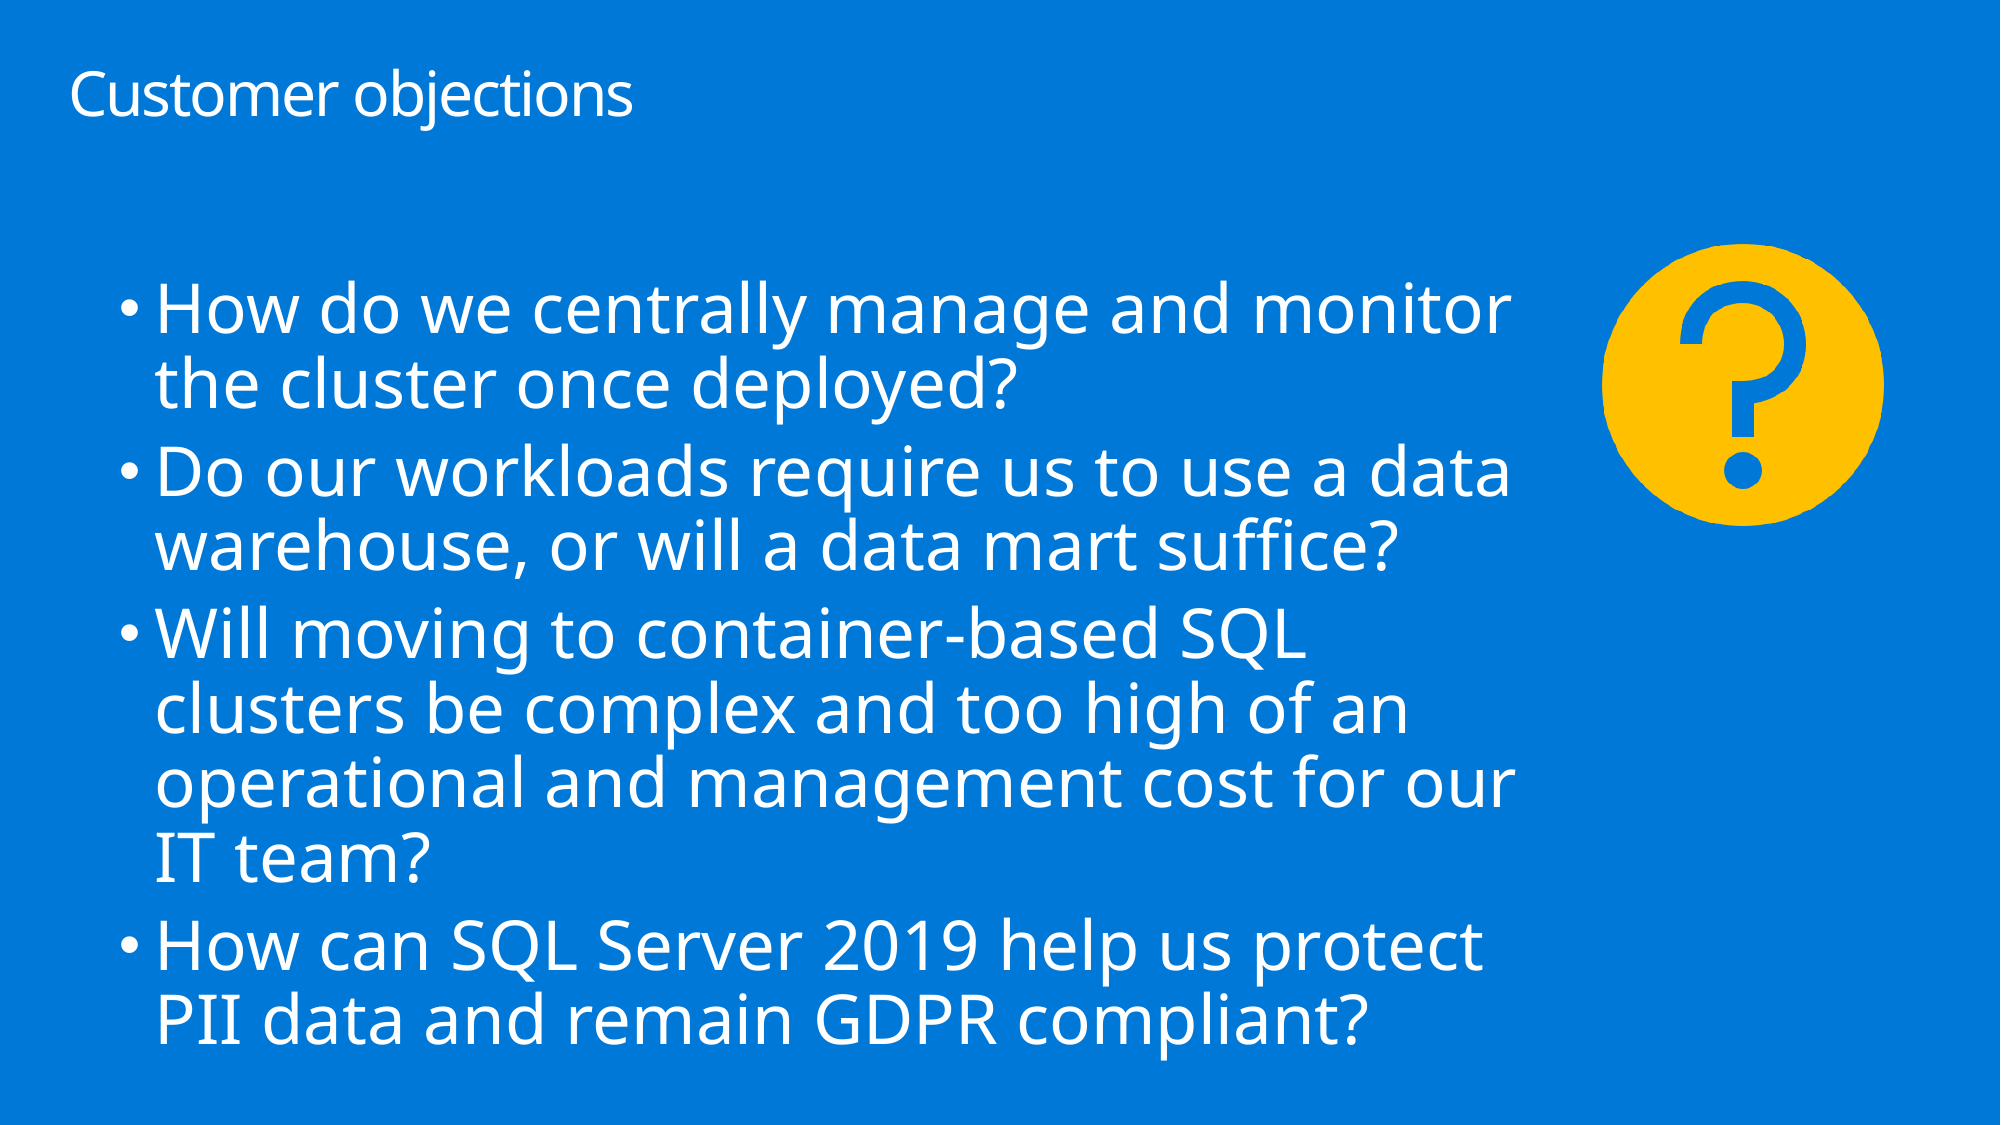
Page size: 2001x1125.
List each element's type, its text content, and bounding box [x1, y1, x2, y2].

list How do we centrally manage and monitor the cluster once deployed? Do our workloads require us to use a data warehouse, or will a data mart suffice? Will moving to container-based SQL clusters be complex and too high of an operational and management cost for our IT team? How can SQL Server 2019 help us protect PII data and remain GDPR compliant? [44, 259, 1547, 1091]
title Customer objections [44, 47, 1957, 196]
picture [1563, 206, 1921, 563]
